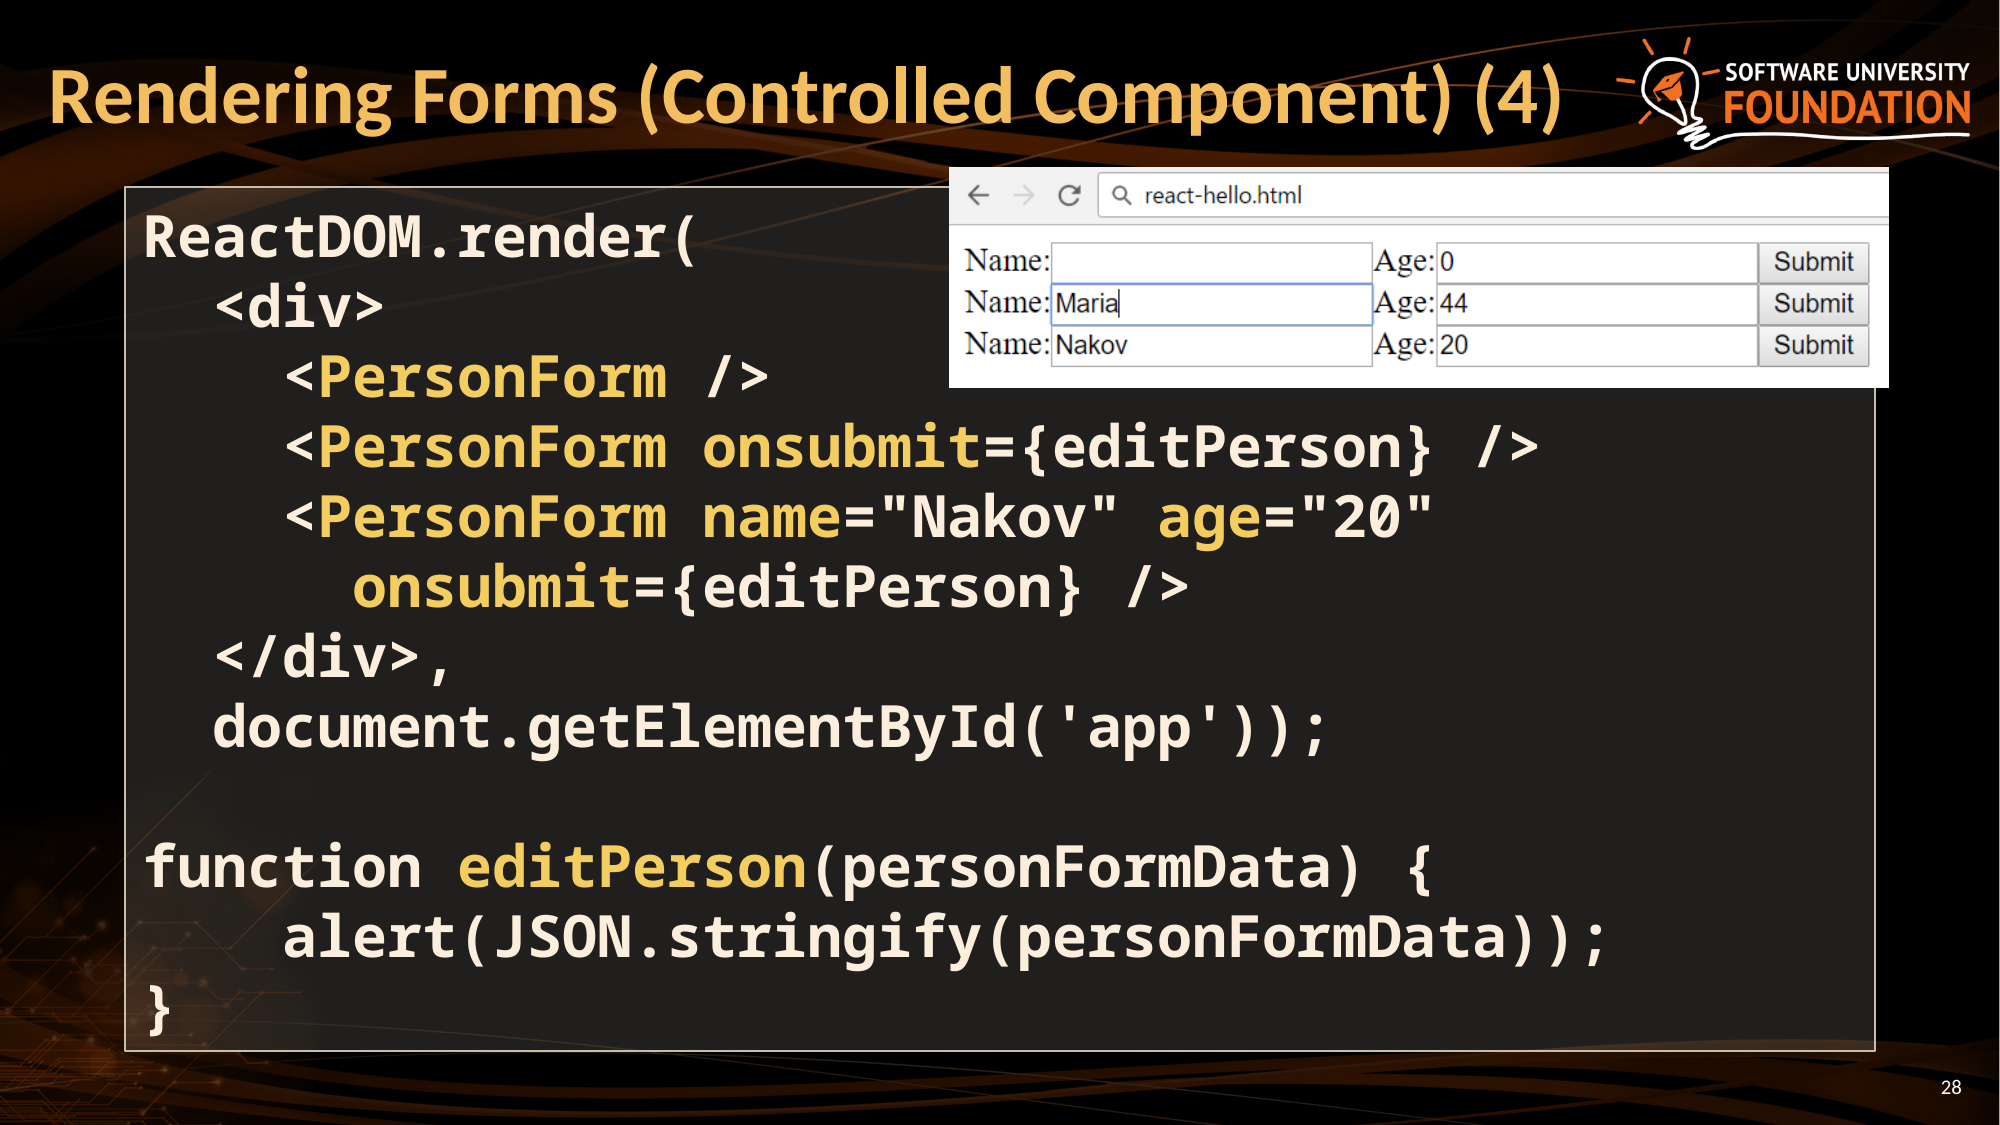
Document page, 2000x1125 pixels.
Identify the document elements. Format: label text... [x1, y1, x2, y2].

picture [0, 0, 2000, 1125]
text_box ReactDOM.render( <div> <PersonForm /> <PersonForm onsubmit={editPerson} /> <PersonForm name="Nakov" age="20" onsubmit={editPerson} /> </div>, document.getElementById('app')); function editPerson(personFormData) { alert(JSON.stringify(personFormData)); } [124, 187, 1875, 1051]
slide_number 28 [1897, 1070, 1968, 1103]
title Rendering Forms (Controlled Component) (4) [30, 6, 1602, 189]
